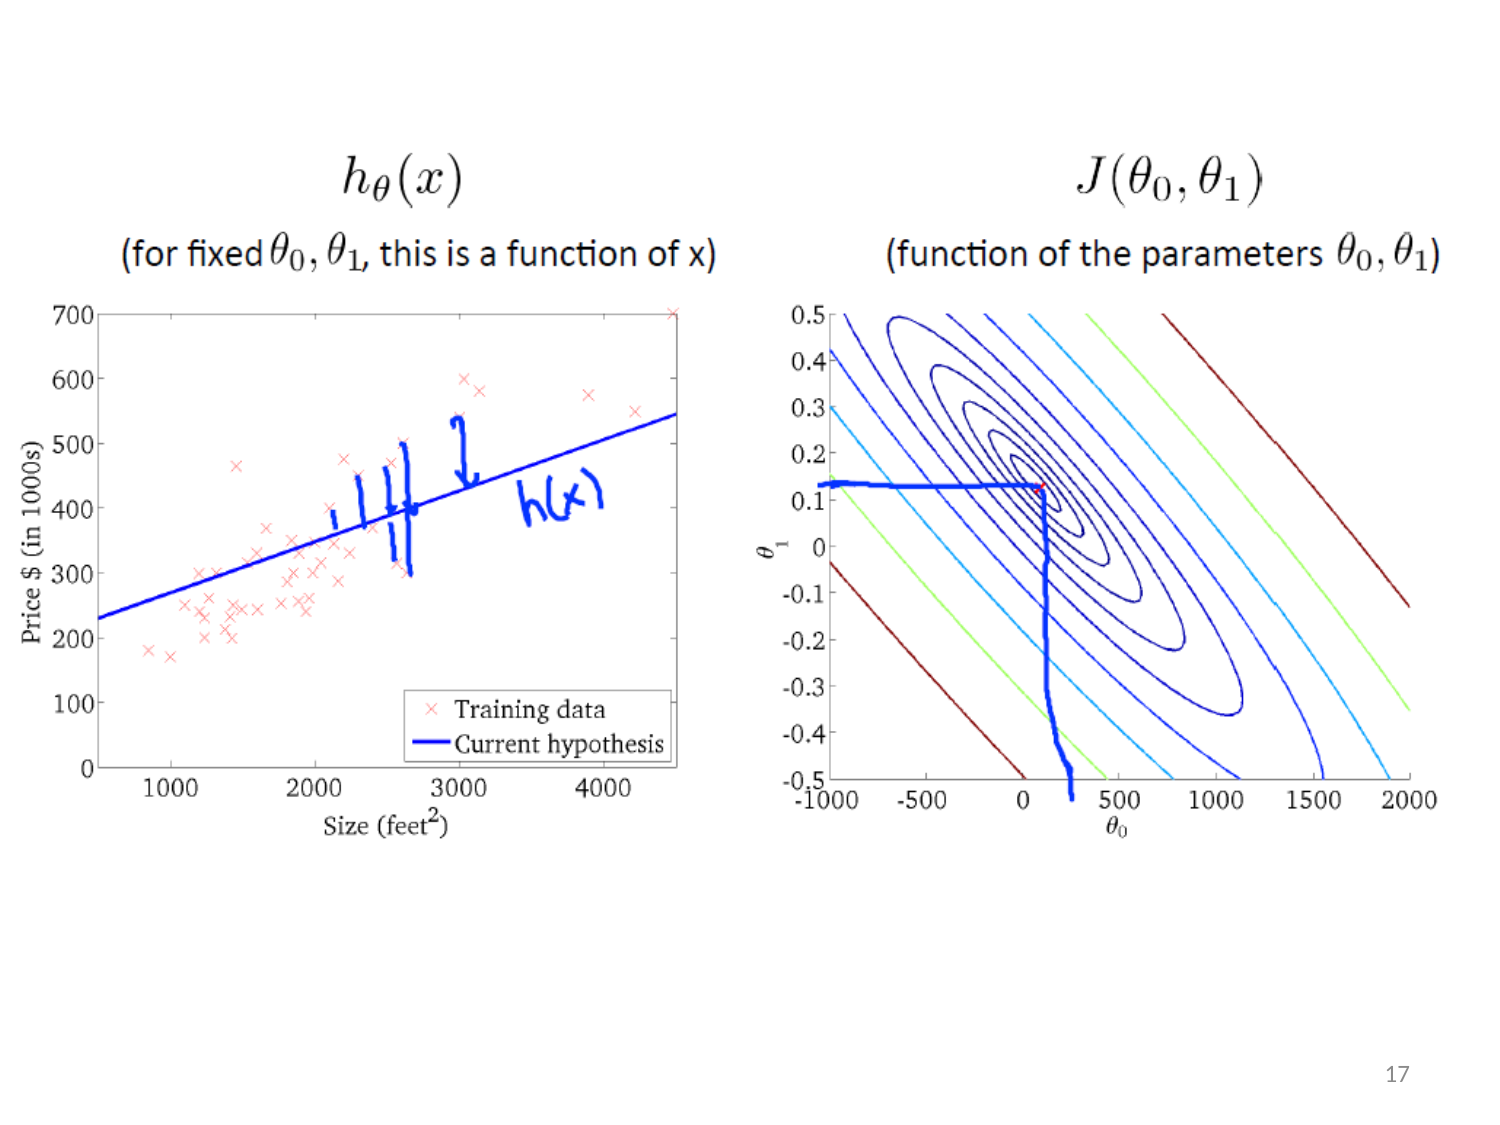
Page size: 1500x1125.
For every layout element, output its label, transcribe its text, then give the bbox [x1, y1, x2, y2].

slide_number 17 [1074, 1042, 1425, 1103]
picture [0, 131, 1500, 951]
